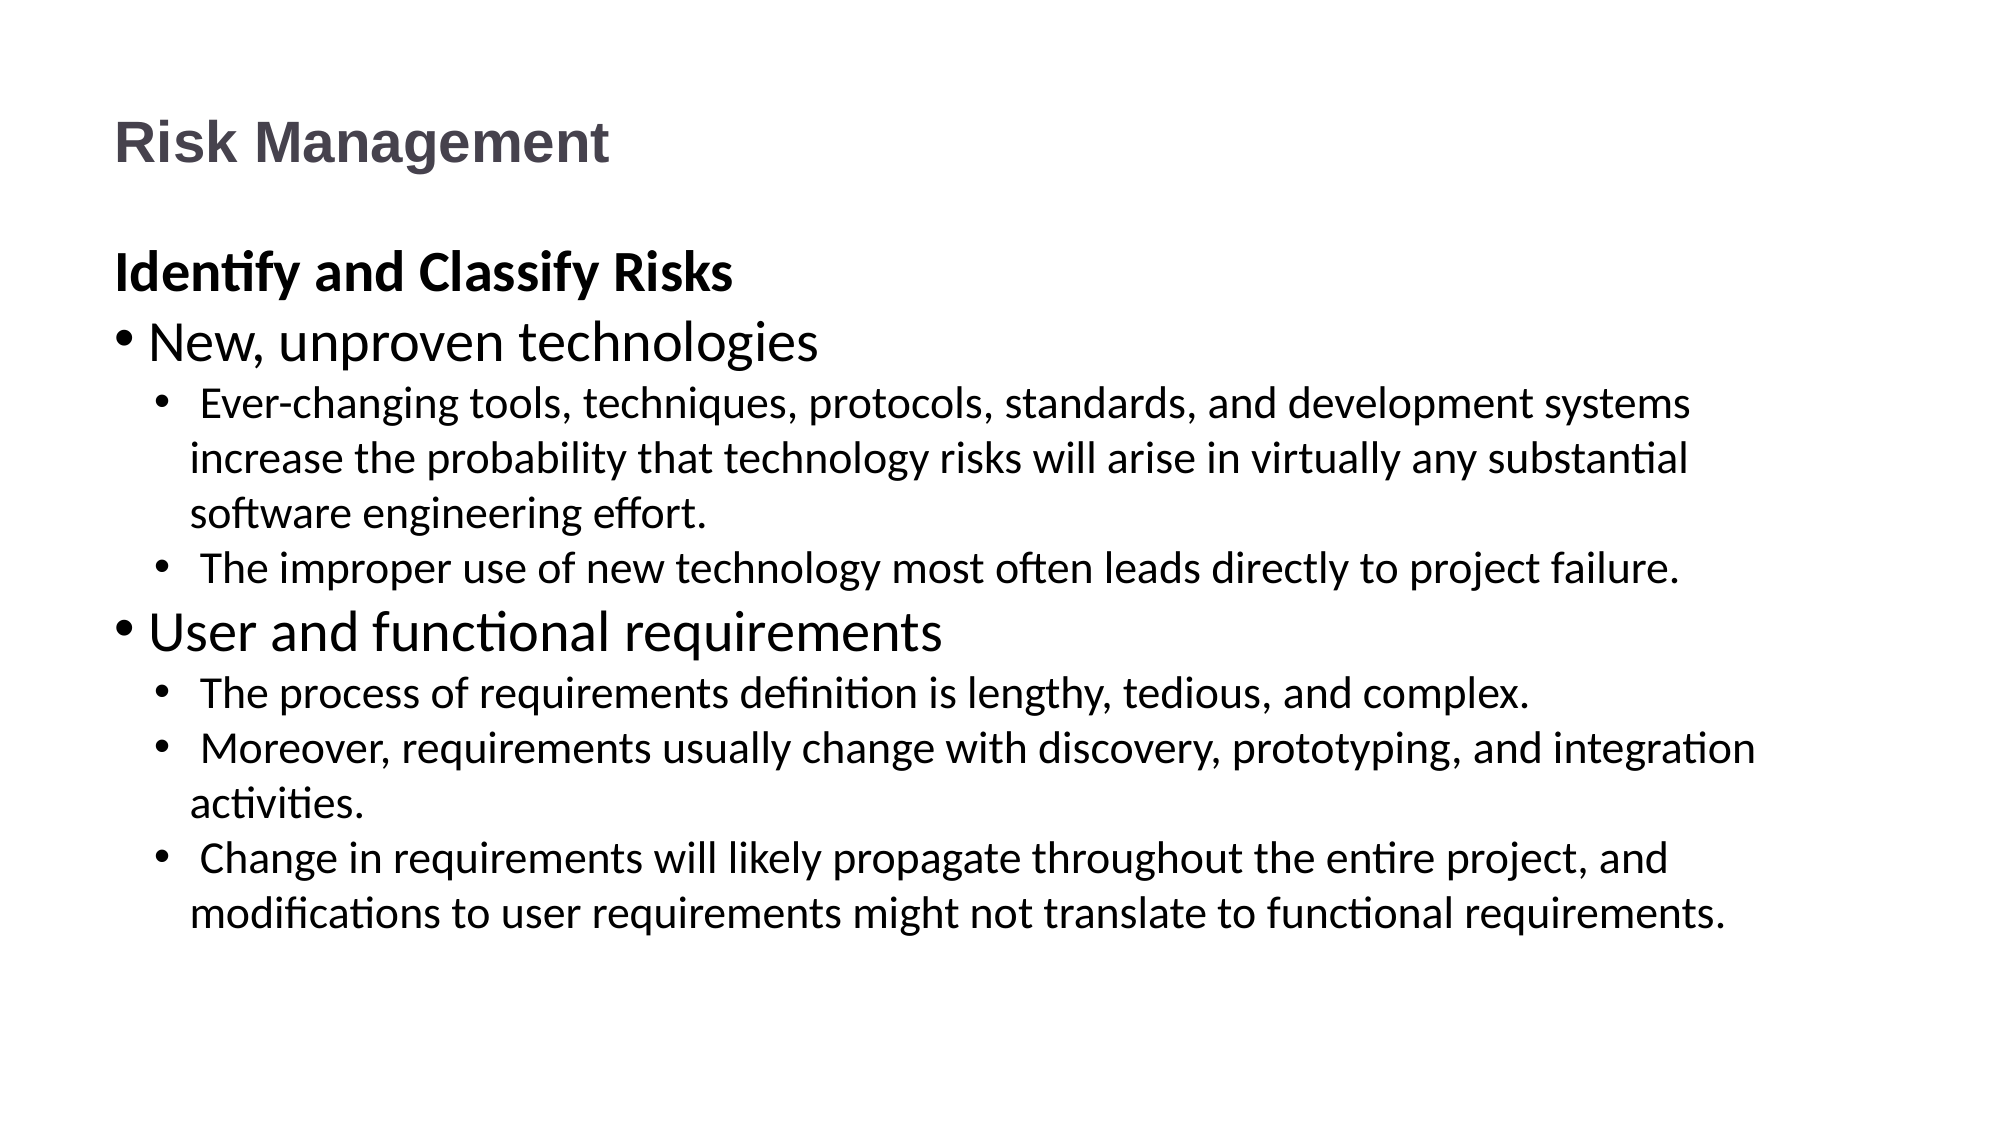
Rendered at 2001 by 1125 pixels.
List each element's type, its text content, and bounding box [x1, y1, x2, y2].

title Risk Management [99, 44, 1696, 225]
text_box Identify and Classify Risks New, unproven technologies Ever-changing tools, techniques, protocols, standards, and development systems increase the probability that technology risks will arise in virtually any substantial software engineering effort. The improper use of new technology most often leads directly to project failure. User and functional requirements The process of requirements definition is lengthy, tedious, and complex. Moreover, requirements usually change with discovery, prototyping, and integration activities. Change in requirements will likely propagate throughout the entire project, and modifications to user requirements might not translate to functional requirements. [99, 225, 1805, 945]
